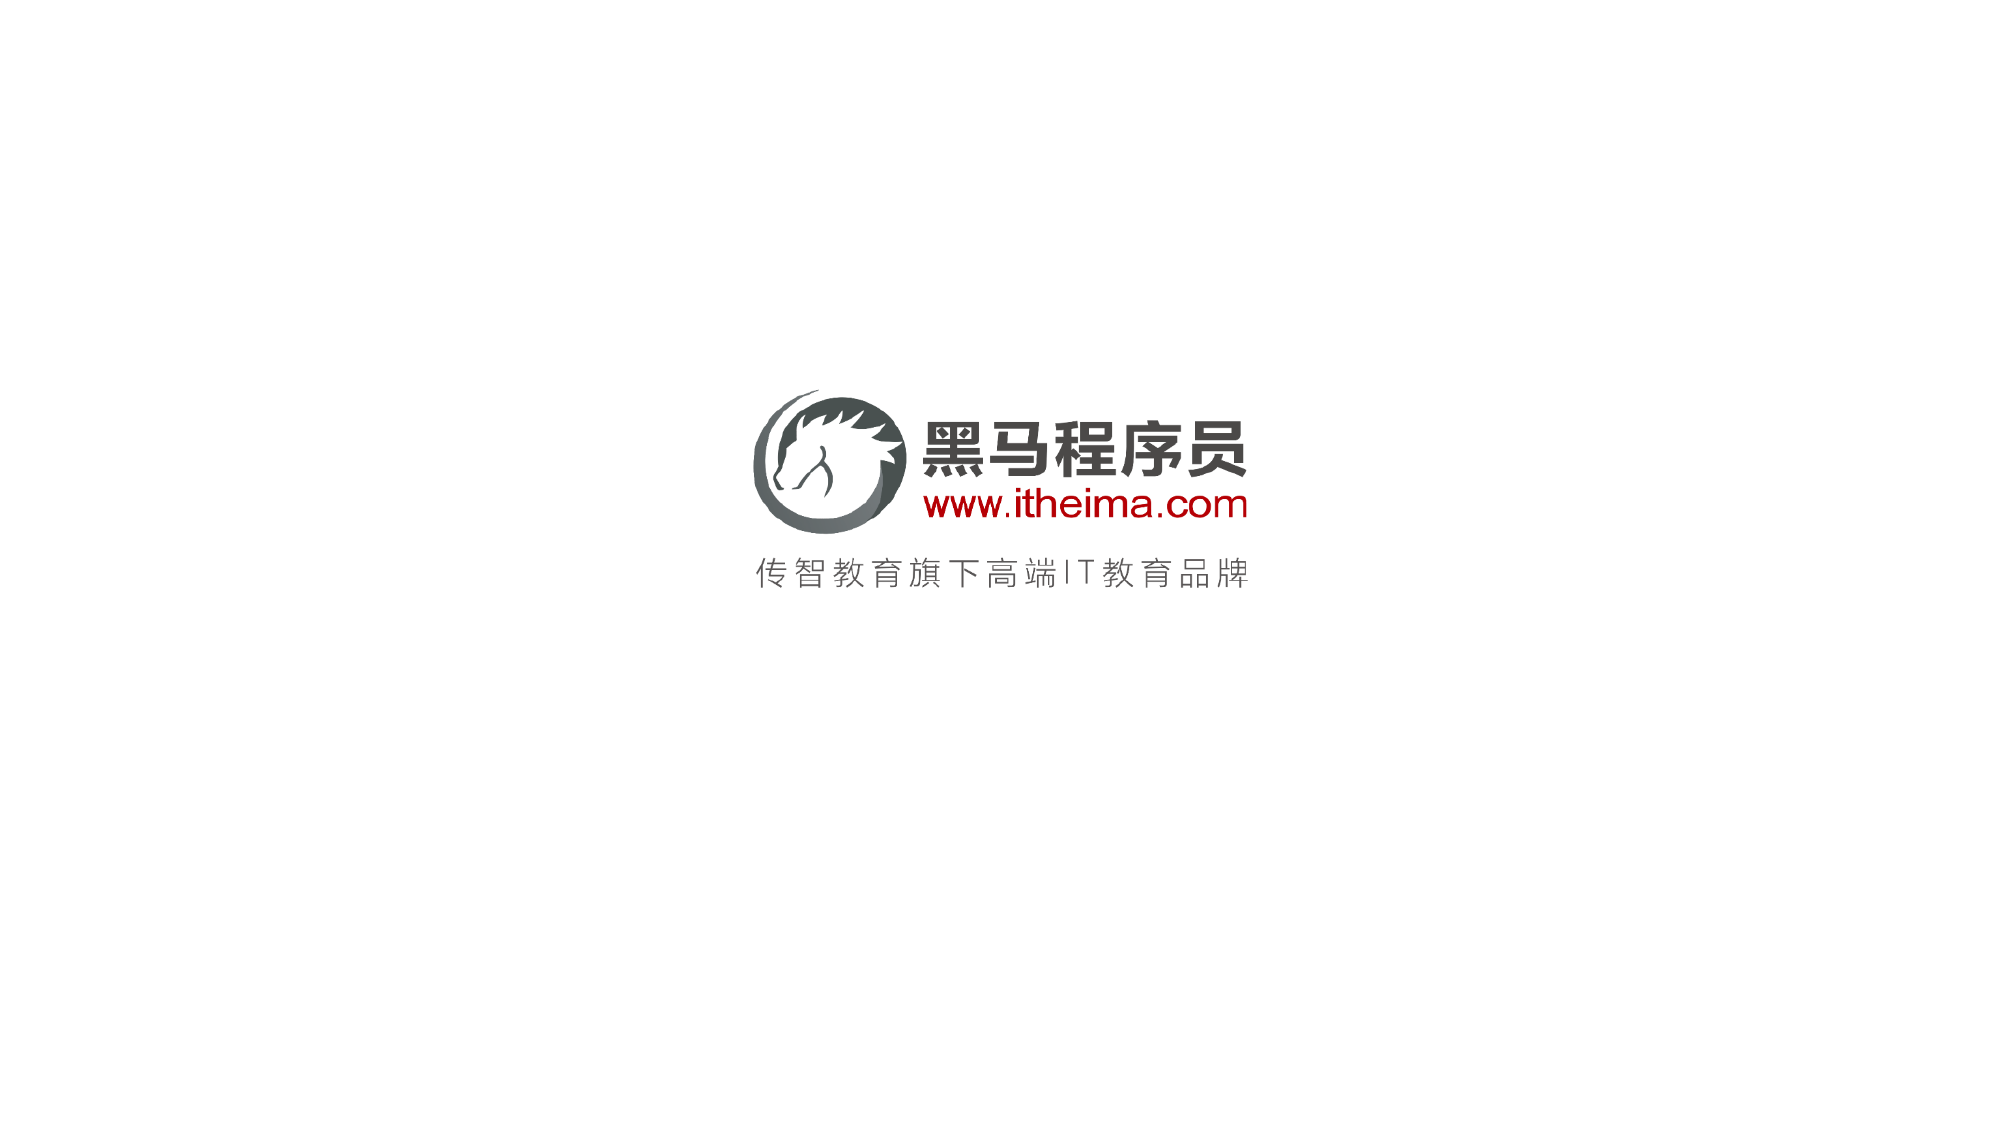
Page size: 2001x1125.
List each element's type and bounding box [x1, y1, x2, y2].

picture [740, 380, 1260, 596]
